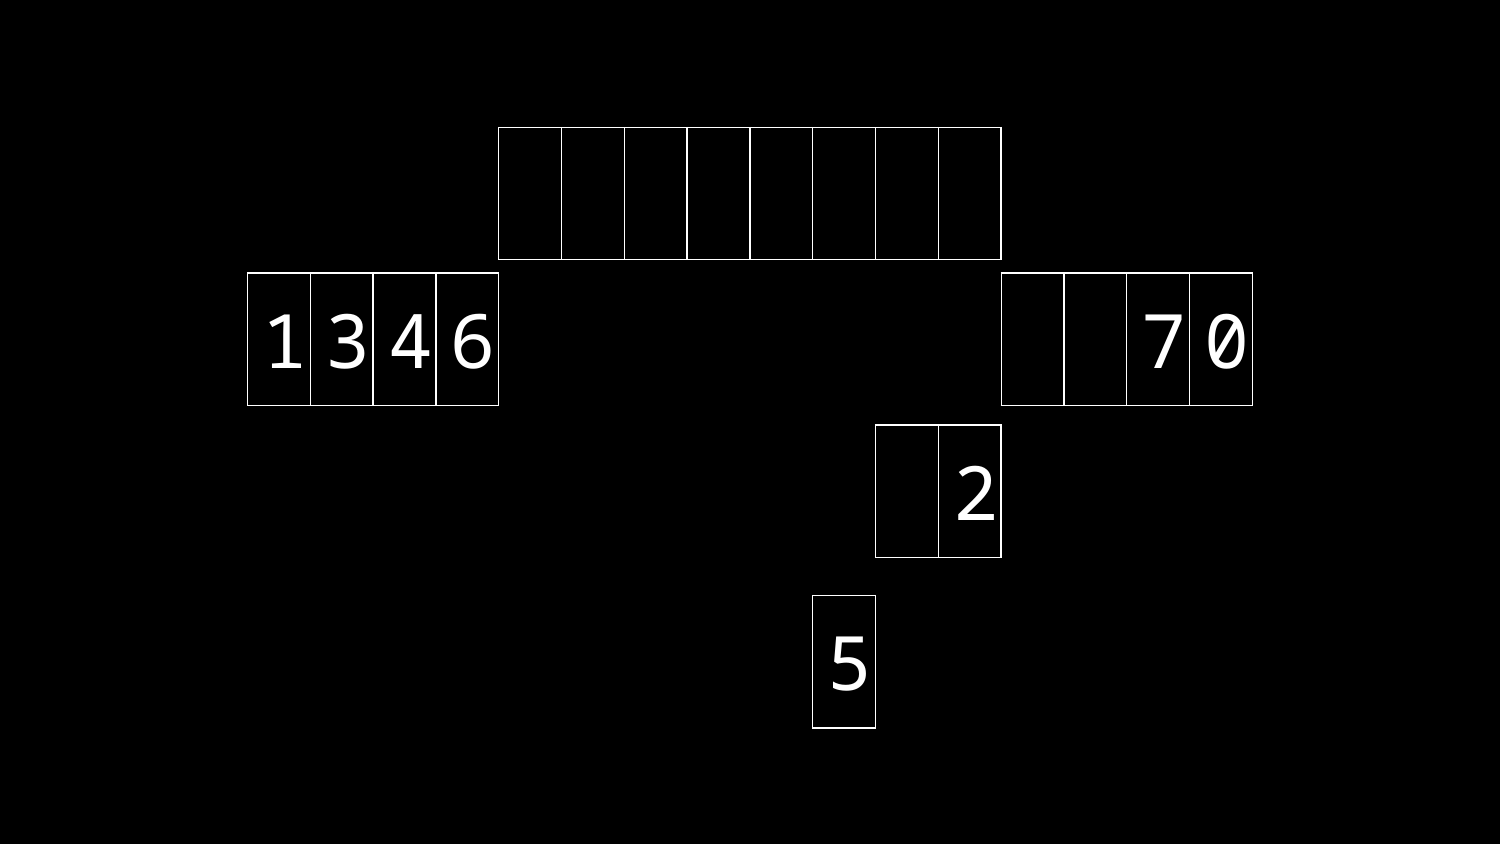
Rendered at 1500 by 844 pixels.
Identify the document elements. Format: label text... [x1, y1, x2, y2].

table_header [1065, 274, 1126, 405]
table_header 5 [813, 596, 875, 727]
table_header [751, 128, 812, 259]
table_header [499, 128, 561, 259]
table_header 2 [939, 426, 1000, 557]
table_header 6 [437, 274, 498, 405]
table_header 4 [374, 274, 435, 405]
table_header [1002, 274, 1063, 405]
table_header 7 [1127, 274, 1189, 405]
table_header 0 [1190, 274, 1252, 405]
table_header [939, 128, 1000, 259]
table_header [562, 128, 624, 259]
table_header [688, 128, 749, 259]
table_header [813, 128, 875, 259]
table_header [876, 426, 938, 557]
table_header [876, 128, 938, 259]
table_header 1 [248, 274, 310, 405]
table_header 3 [311, 274, 372, 405]
table_header [625, 128, 686, 259]
